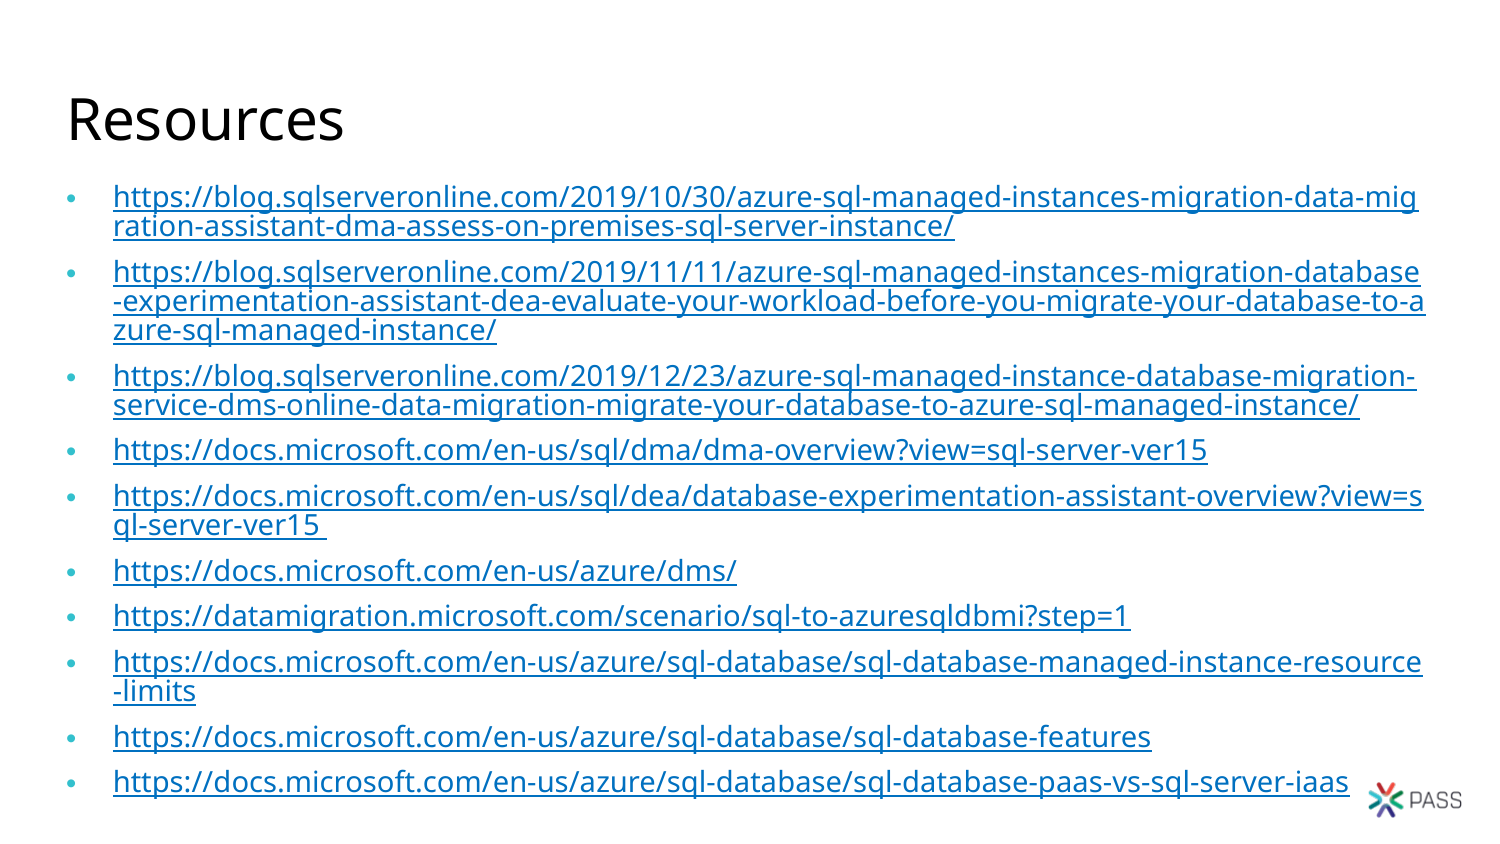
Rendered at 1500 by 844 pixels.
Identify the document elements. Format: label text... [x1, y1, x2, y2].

list https://blog.sqlserveronline.com/2019/10/30/azure-sql-managed-instances-migration-data-migration-assistant-dma-assess-on-premises-sql-server-instance/ https://blog.sqlserveronline.com/2019/11/11/azure-sql-managed-instances-migration-database-experimentation-assistant-dea-evaluate-your-workload-before-you-migrate-your-database-to-azure-sql-managed-instance/ https://blog.sqlserveronline.com/2019/12/23/azure-sql-managed-instance-database-migration-service-dms-online-data-migration-migrate-your-database-to-azure-sql-managed-instance/ https://docs.microsoft.com/en-us/sql/dma/dma-overview?view=sql-server-ver15 https://docs.microsoft.com/en-us/sql/dea/database-experimentation-assistant-overview?view=sql-server-ver15 https://docs.microsoft.com/en-us/azure/dms/ https://datamigration.microsoft.com/scenario/sql-to-azuresqldbmi?step=1 https://docs.microsoft.com/en-us/azure/sql-database/sql-database-managed-instance-resource-limits https://docs.microsoft.com/en-us/azure/sql-database/sql-database-features https://docs.microsoft.com/en-us/azure/sql-database/sql-database-paas-vs-sql-server-iaas [51, 170, 1443, 673]
picture [1367, 780, 1463, 820]
title Resources [51, 71, 1443, 170]
